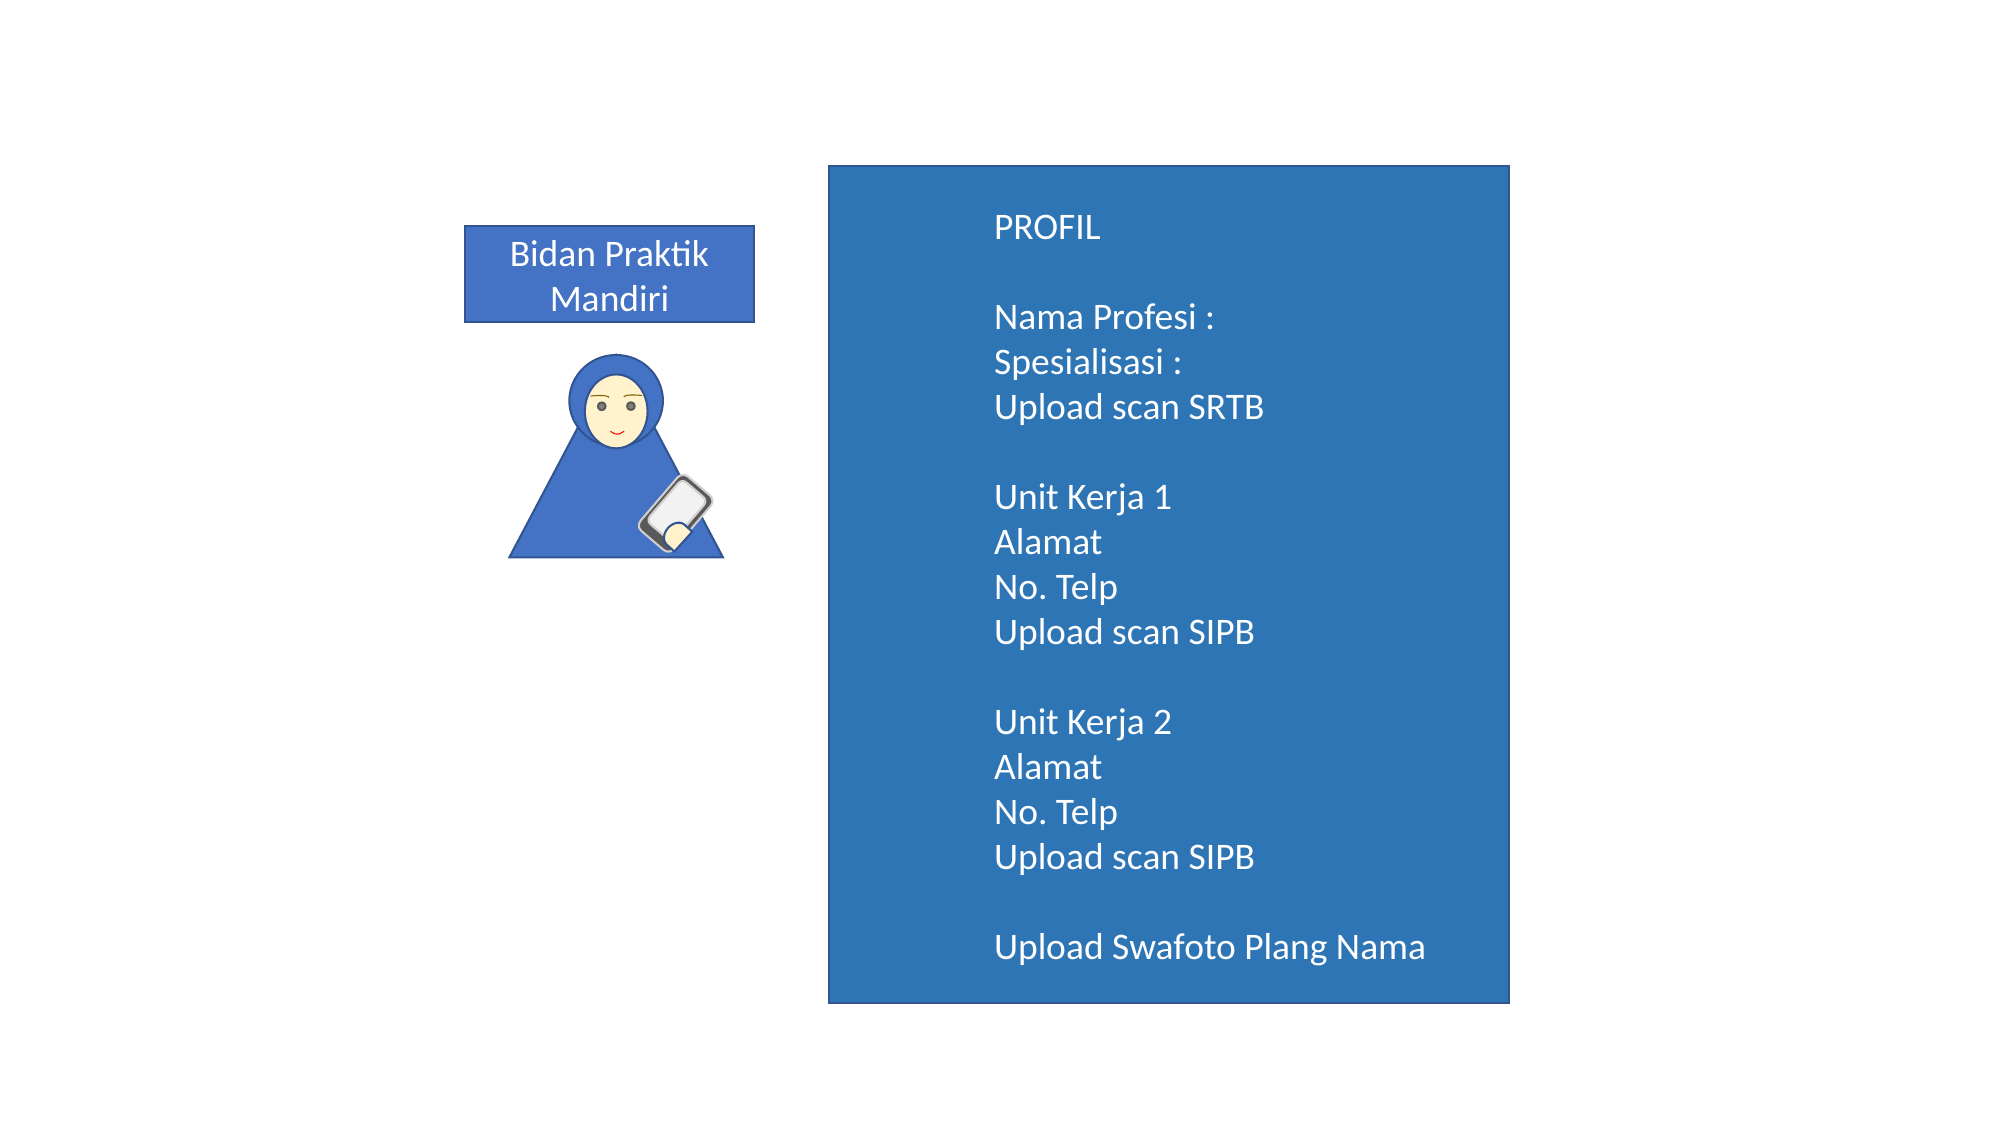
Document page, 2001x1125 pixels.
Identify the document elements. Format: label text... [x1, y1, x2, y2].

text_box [653, 477, 698, 550]
text_box Bidan Praktik Mandiri [464, 225, 755, 323]
text_box PROFIL Nama Profesi : Spesialisasi : Upload scan SRTB Unit Kerja 1 Alamat No. Telp Upload scan SIPB Unit Kerja 2 Alamat No. Telp Upload scan SIPB Upload Swafoto Plang Nama [828, 165, 1510, 1004]
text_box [509, 355, 723, 558]
